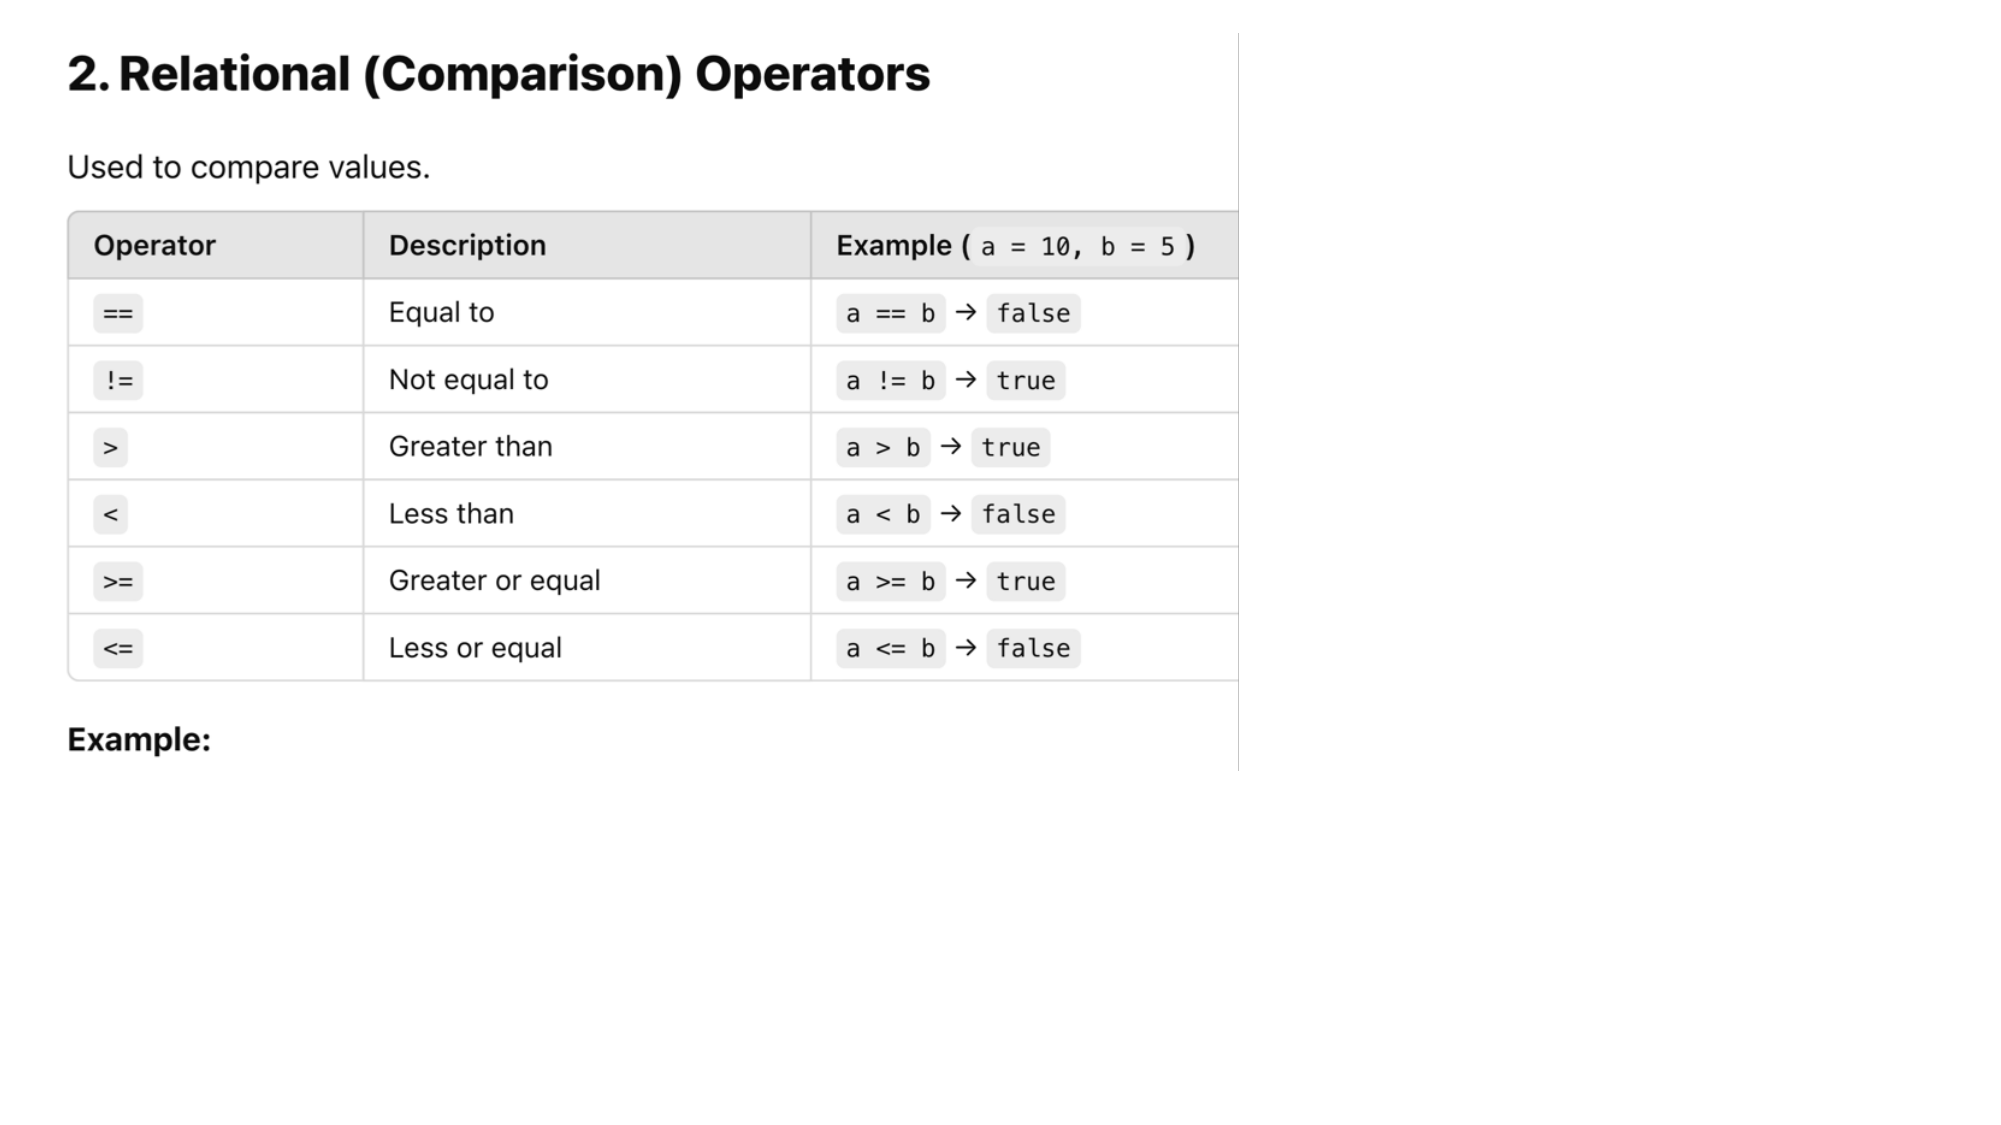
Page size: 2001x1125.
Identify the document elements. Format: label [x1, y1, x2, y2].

picture [32, 32, 1240, 772]
